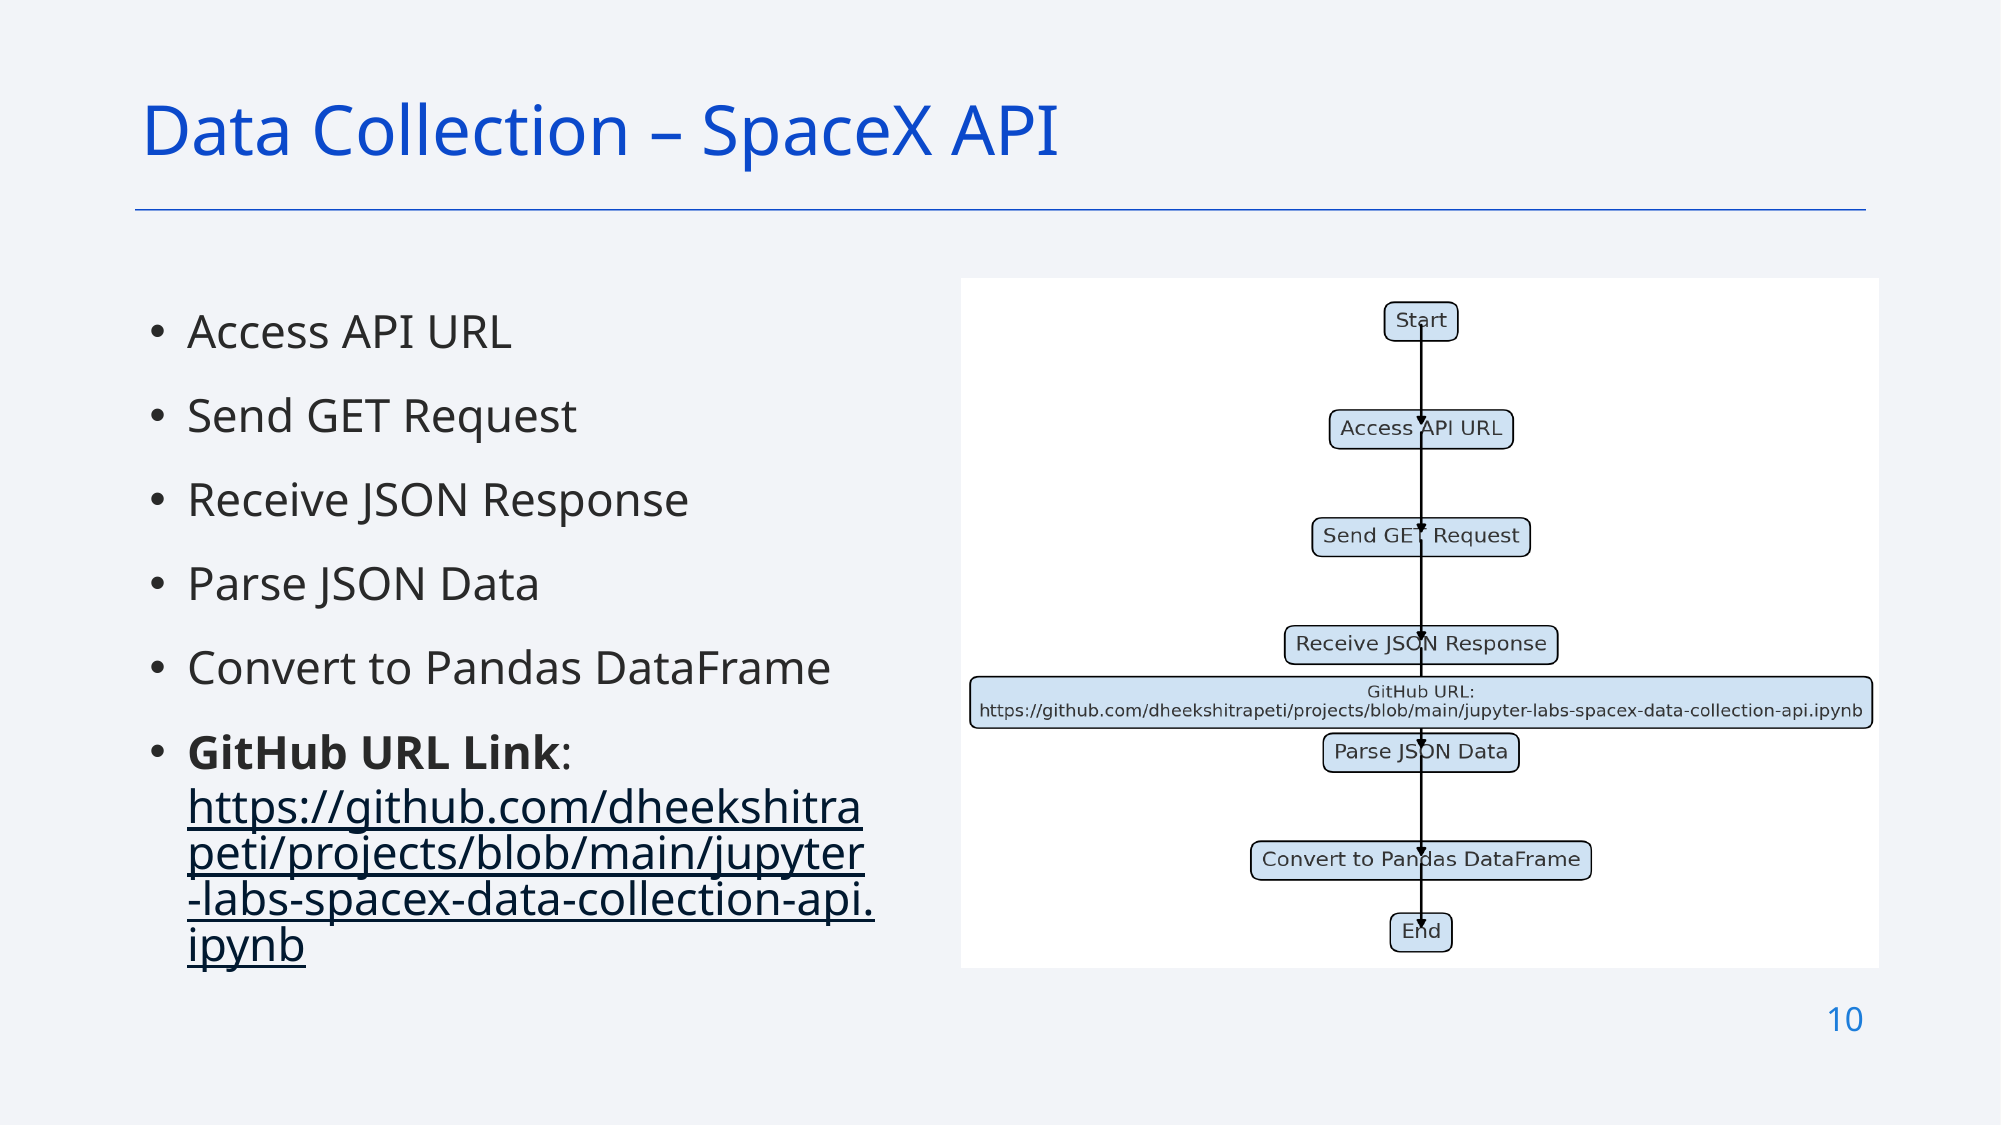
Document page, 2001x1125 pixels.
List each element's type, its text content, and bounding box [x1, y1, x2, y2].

picture [0, 0, 2001, 1125]
text_box Data Collection – SpaceX API [126, 88, 1851, 178]
list Access API URL Send GET Request Receive JSON Response Parse JSON Data Convert to Pandas DataFrame GitHub URL Link:https://github.com/dheekshitrapeti/projects/blob/main/jupyter-labs-spacex-data-collection-api.ipynb [134, 295, 896, 988]
slide_number 10 [1429, 988, 1879, 1054]
